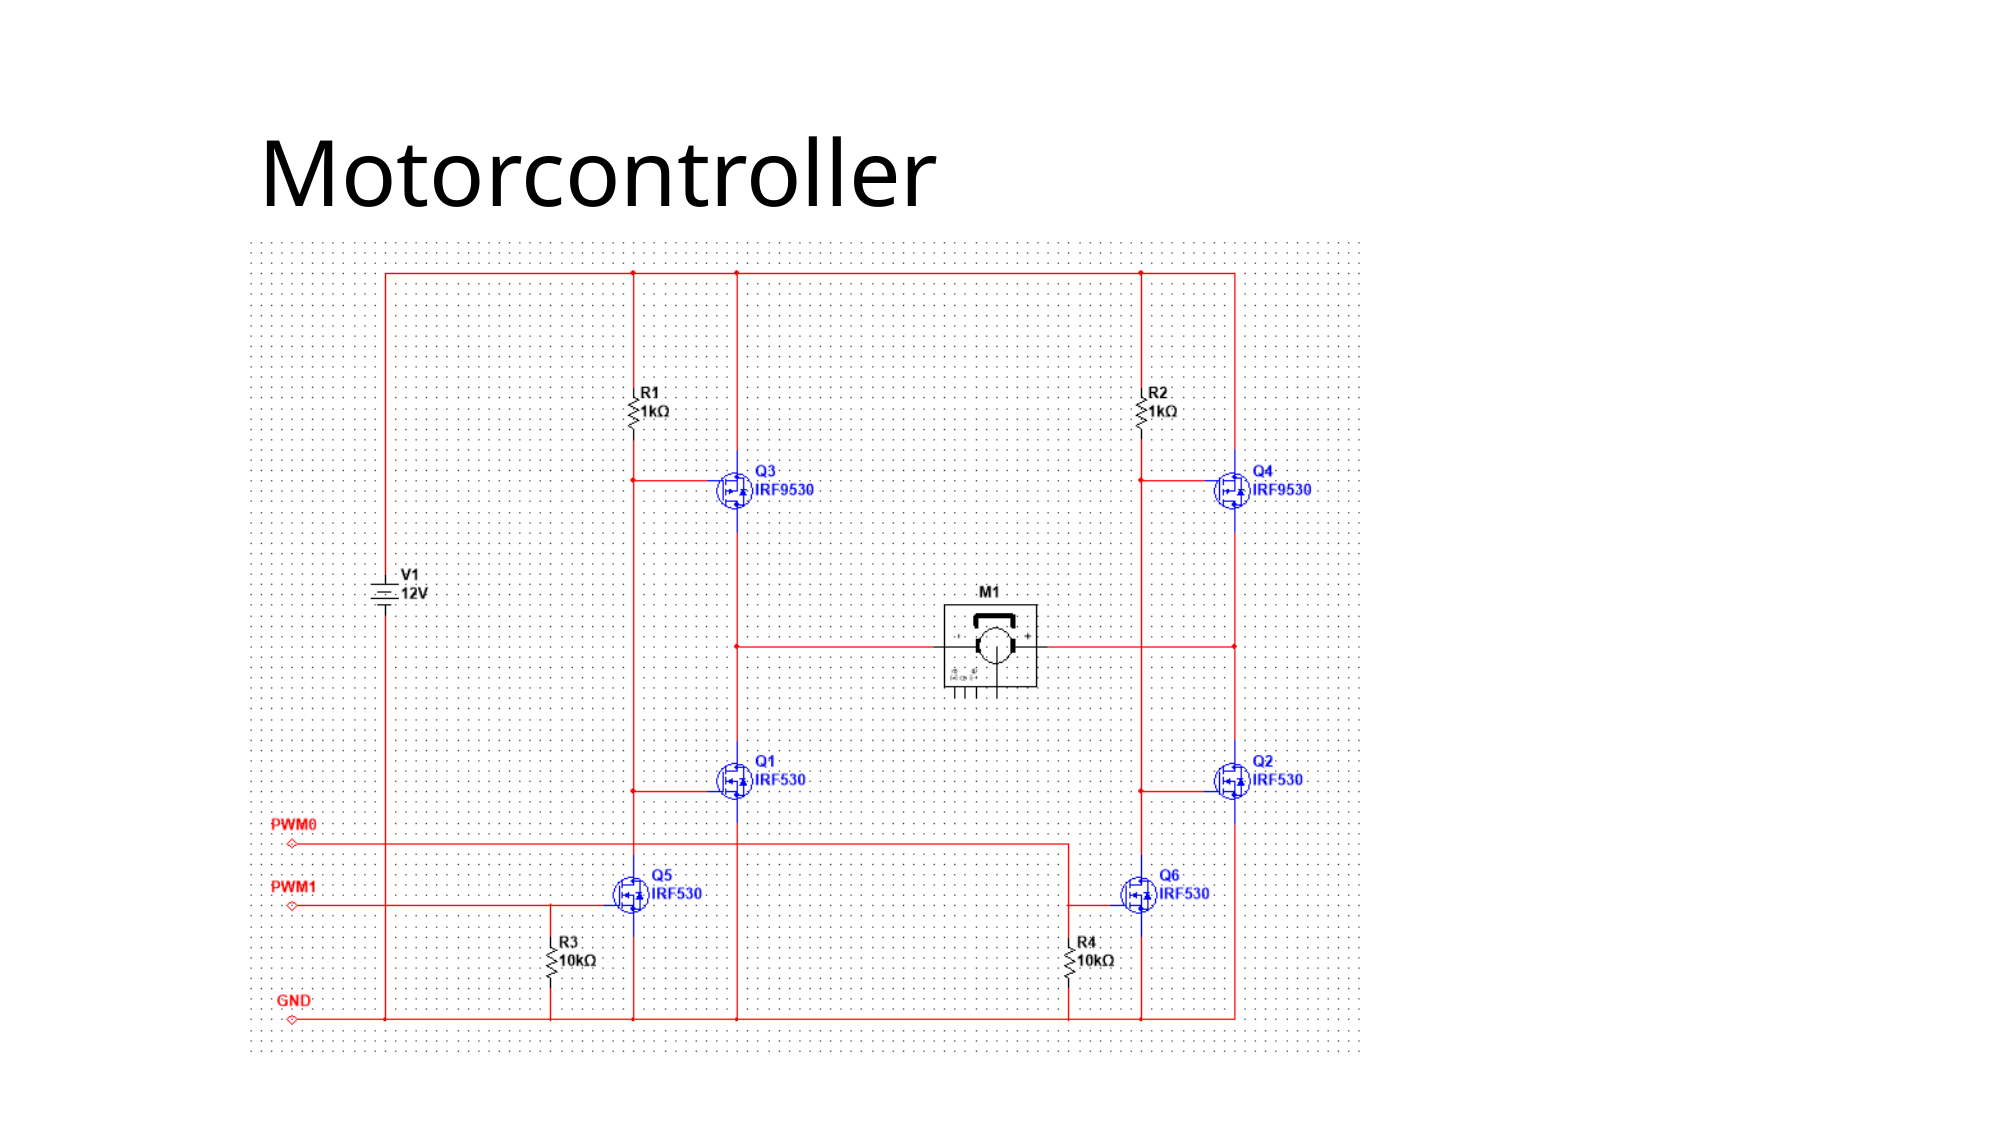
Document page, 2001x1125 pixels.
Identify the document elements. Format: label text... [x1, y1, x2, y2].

picture [243, 241, 1361, 1062]
text_box Motorcontroller [243, 112, 1047, 240]
